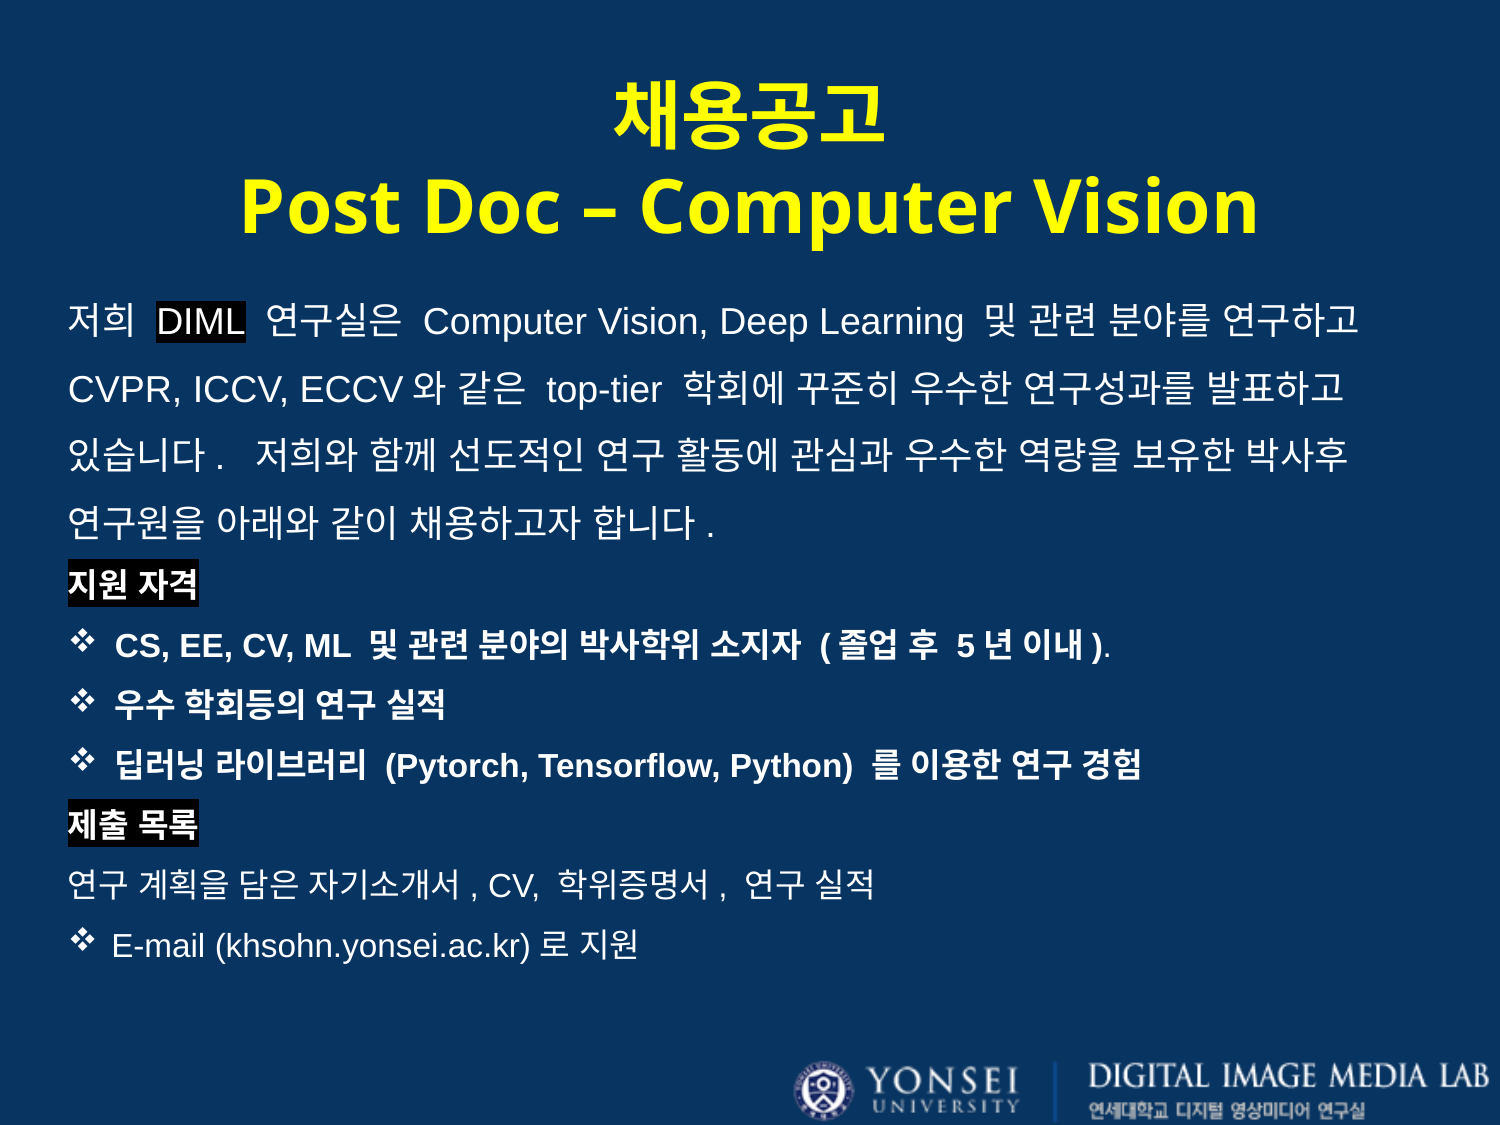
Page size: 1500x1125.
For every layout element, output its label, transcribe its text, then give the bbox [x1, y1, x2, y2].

text_box 채용공고 Post Doc – Computer Vision [0, 60, 1500, 256]
picture [792, 1058, 1496, 1125]
text_box 저희 DIML 연구실은 Computer Vision, Deep Learning 및 관련 분야를 연구하고 CVPR, ICCV, ECCV와 같은 top-tier 학회에 꾸준히 우수한 연구성과를 발표하고 있습니다. 저희와 함께 선도적인 연구 활동에 관심과 우수한 역량을 보유한 박사후 연구원을 아래와 같이 채용하고자 합니다. 지원 자격 CS, EE, CV, ML 및 관련 분야의 박사학위 소지자 (졸업 후 5년 이내). 우수 학회등의 연구 실적 딥러닝 라이브러리 (Pytorch, Tensorflow, Python) 를 이용한 연구 경험 제출 목록 연구 계획을 담은 자기소개서, CV, 학위증명서, 연구 실적 E-mail (khsohn.yonsei.ac.kr)로 지원 [53, 267, 1447, 971]
